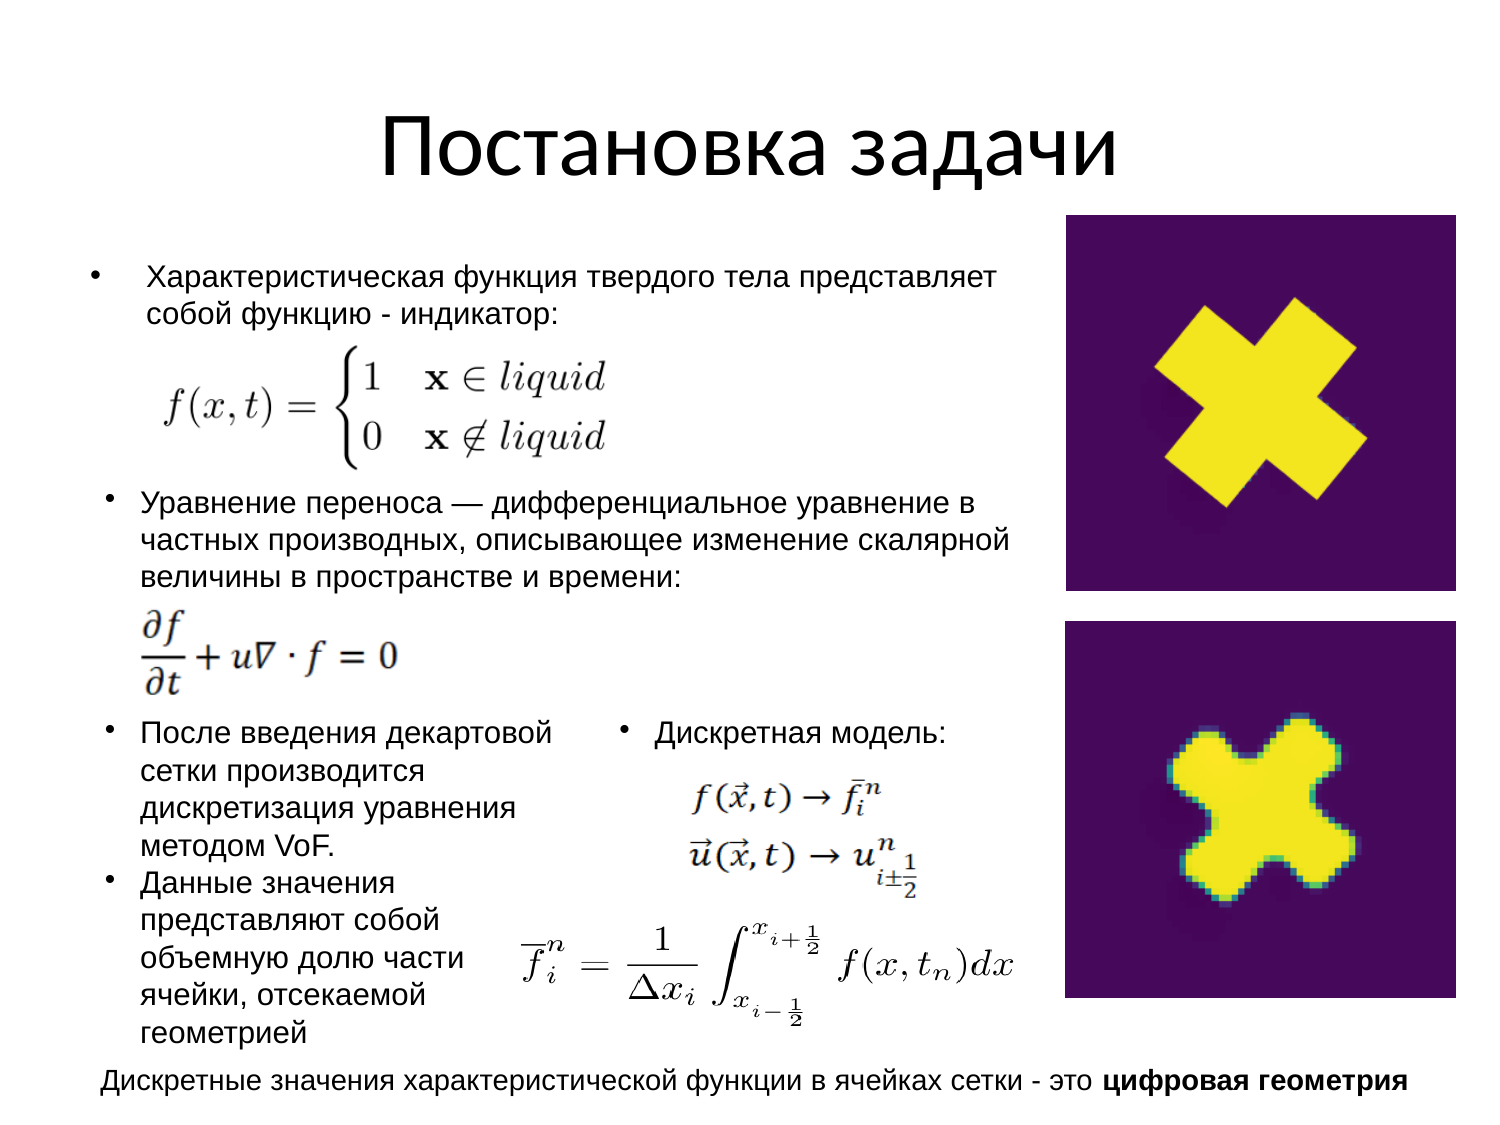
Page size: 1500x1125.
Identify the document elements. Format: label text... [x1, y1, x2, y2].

picture [1065, 621, 1456, 998]
text_box Постановка задачи [75, 45, 1425, 233]
text_box После введения декартовой сетки производится дискретизация уравнения методом VoF. Данные значения представляют собой объемную долю части ячейки, отсекаемой геометрией [90, 705, 585, 1058]
text_box Дискретная модель: [604, 705, 995, 795]
picture [134, 599, 409, 706]
text_box Характеристическая функция твердого тела представляет собой функцию - индикатор: [75, 249, 1050, 392]
text_box Дискретные значения характеристической функции в ячейках сетки - это цифровая геометрия [85, 1054, 1466, 1115]
picture [149, 329, 631, 477]
text_box Уравнение переноса — дифференциальное уравнение в частных производных, описывающее изменение скалярной величины в пространстве и времени: [90, 474, 1035, 672]
picture [1065, 215, 1456, 591]
picture [511, 769, 1024, 1034]
